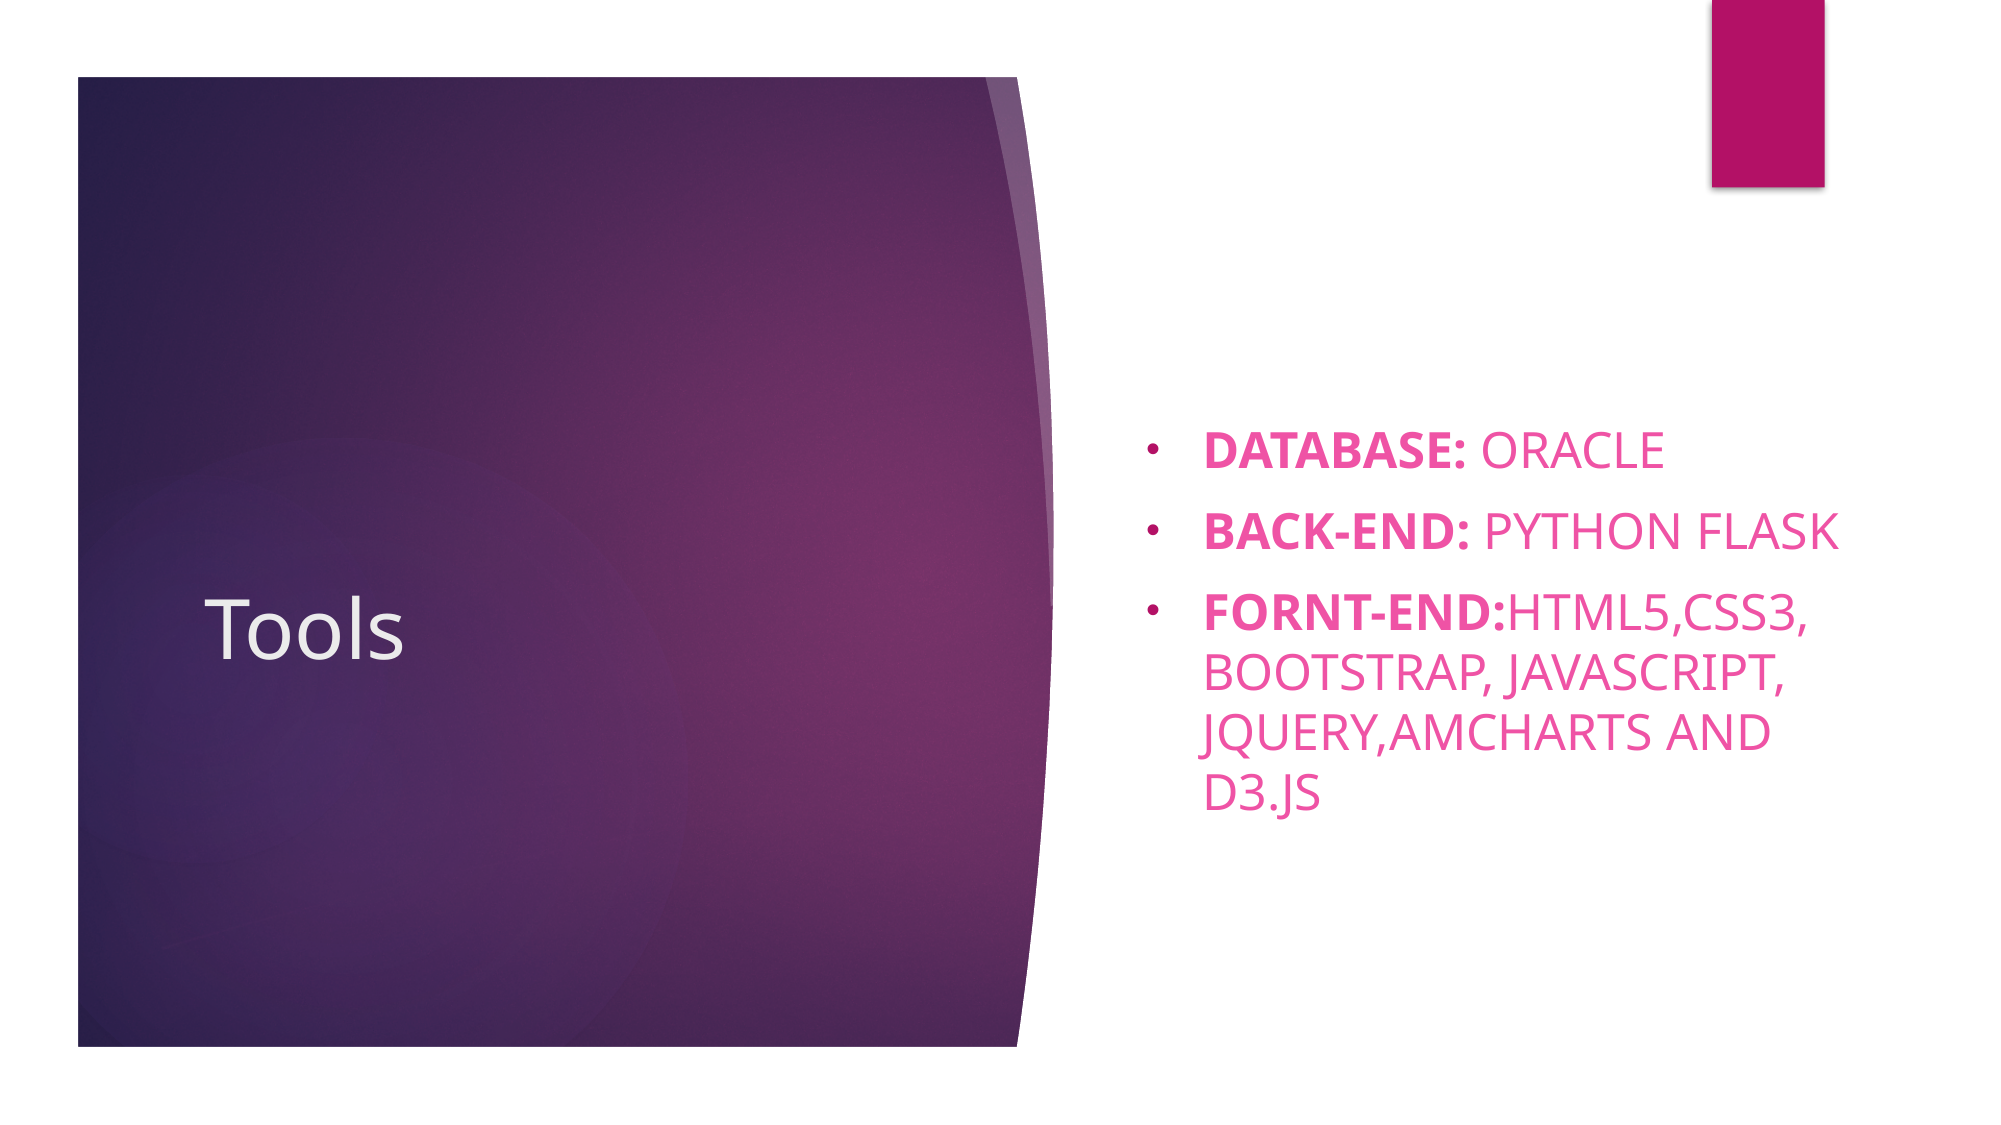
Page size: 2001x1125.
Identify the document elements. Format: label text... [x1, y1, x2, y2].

title Tools [189, 439, 904, 814]
list Database: ORACLE BACK-END: Python FLASK FORNT-END:HTML5,CSS3, bootstraP, JAVASCRIPT, JQUERY,AMCHARTS AND D3.JS [1131, 115, 1861, 1052]
